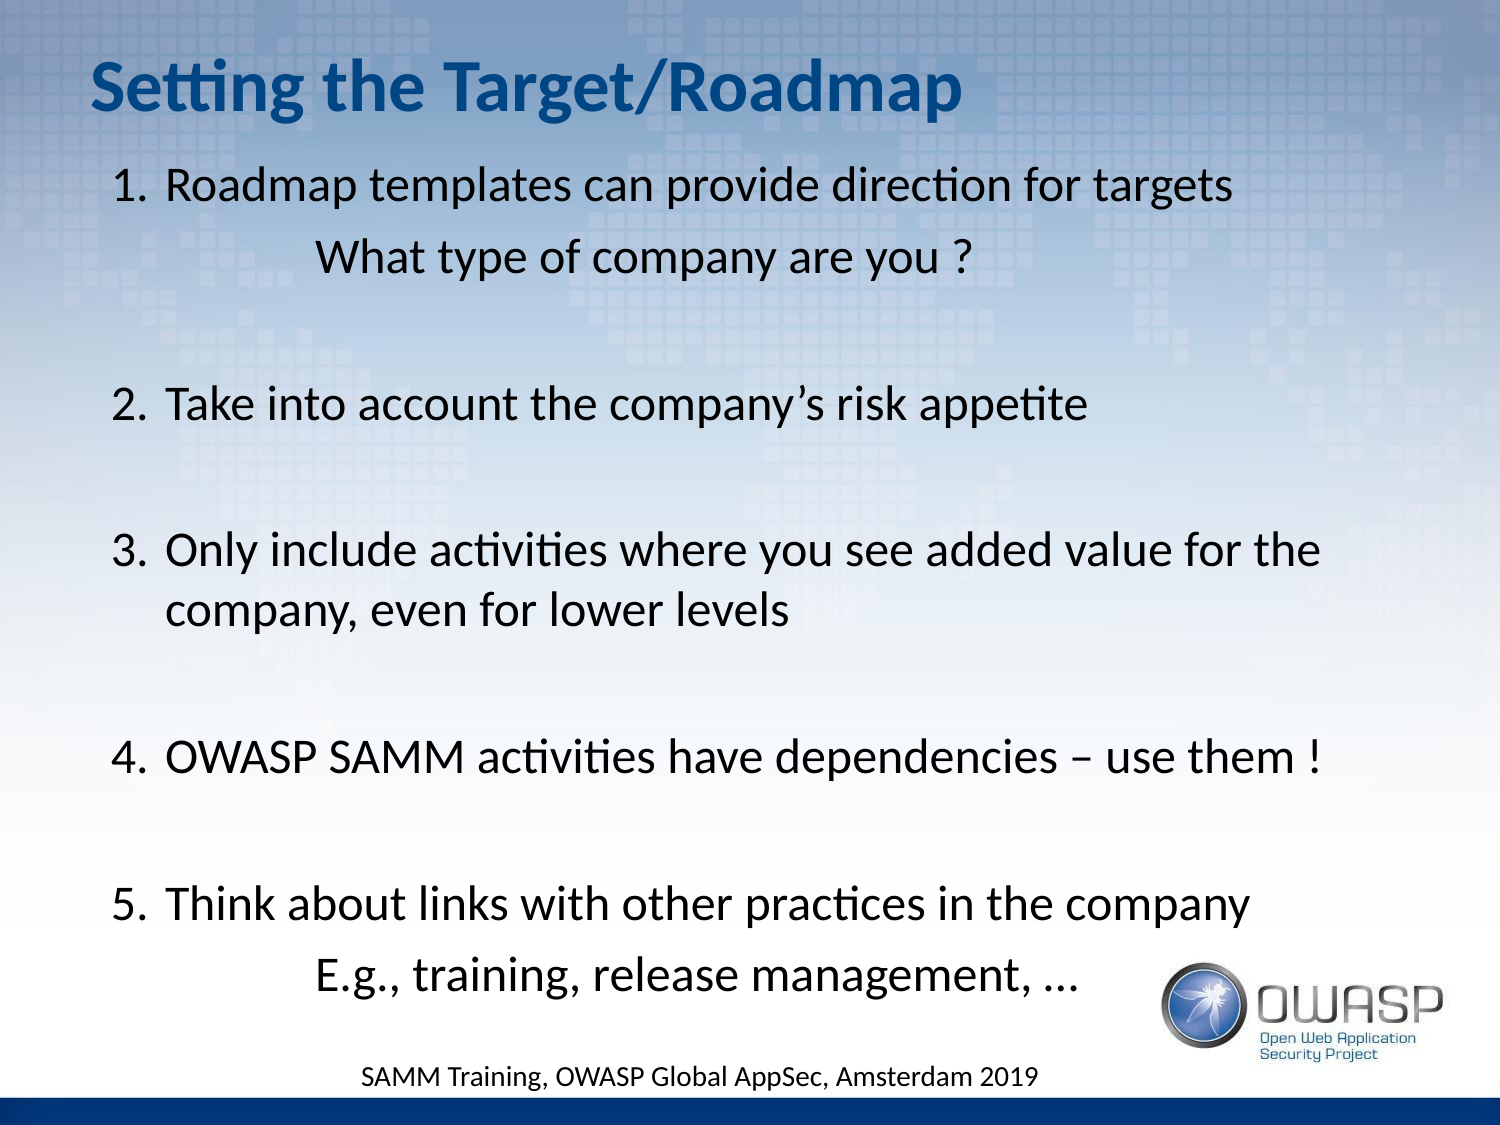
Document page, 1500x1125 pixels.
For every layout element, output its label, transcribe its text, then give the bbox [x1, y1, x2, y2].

list Roadmap templates can provide direction for targets What type of company are you ? Take into account the company’s risk appetite Only include activities where you see added value for the company, even for lower levels OWASP SAMM activities have dependencies – use them ! Think about links with other practices in the company E.g., training, release management, … [75, 136, 1425, 1028]
footer SAMM Training, OWASP Global AppSec, Amsterdam 2019 [258, 1042, 1142, 1103]
picture [0, 0, 1500, 1125]
title Setting the Target/Roadmap [75, 45, 1425, 119]
